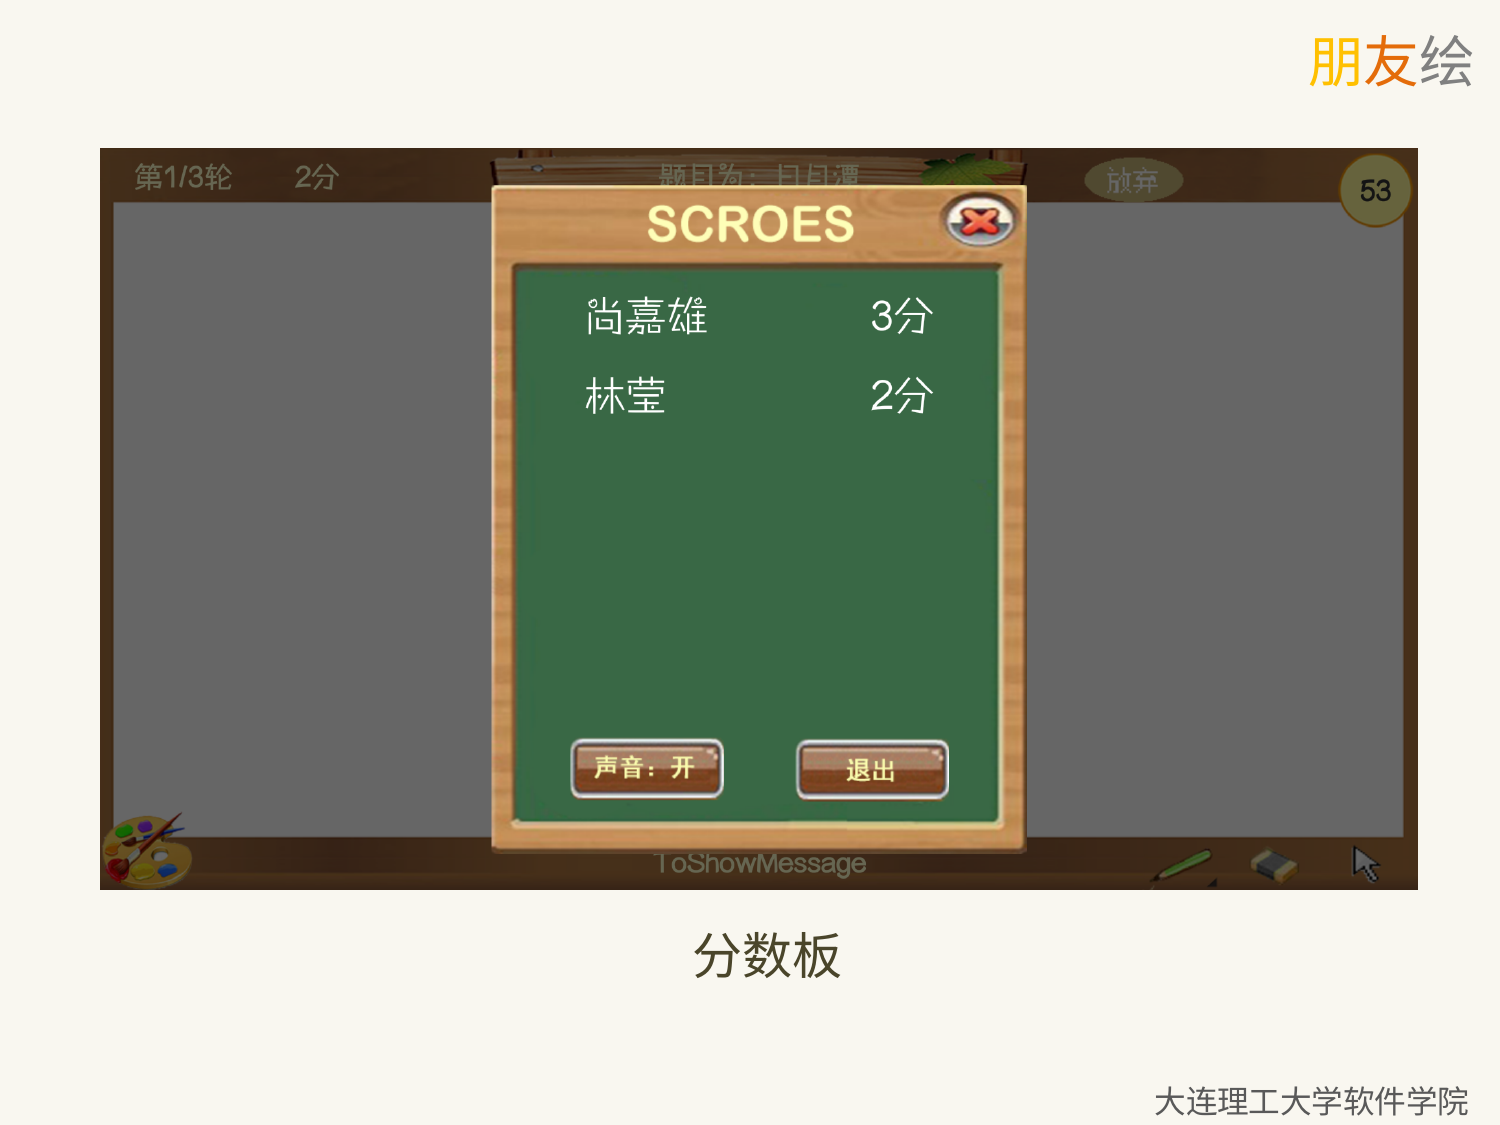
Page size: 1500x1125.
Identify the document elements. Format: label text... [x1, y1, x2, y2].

list 分数板 [584, 916, 951, 1049]
text_box 大连理工大学软件学院 [1139, 1074, 1500, 1125]
text_box 朋友绘 [1293, 19, 1500, 102]
picture [100, 148, 1418, 890]
